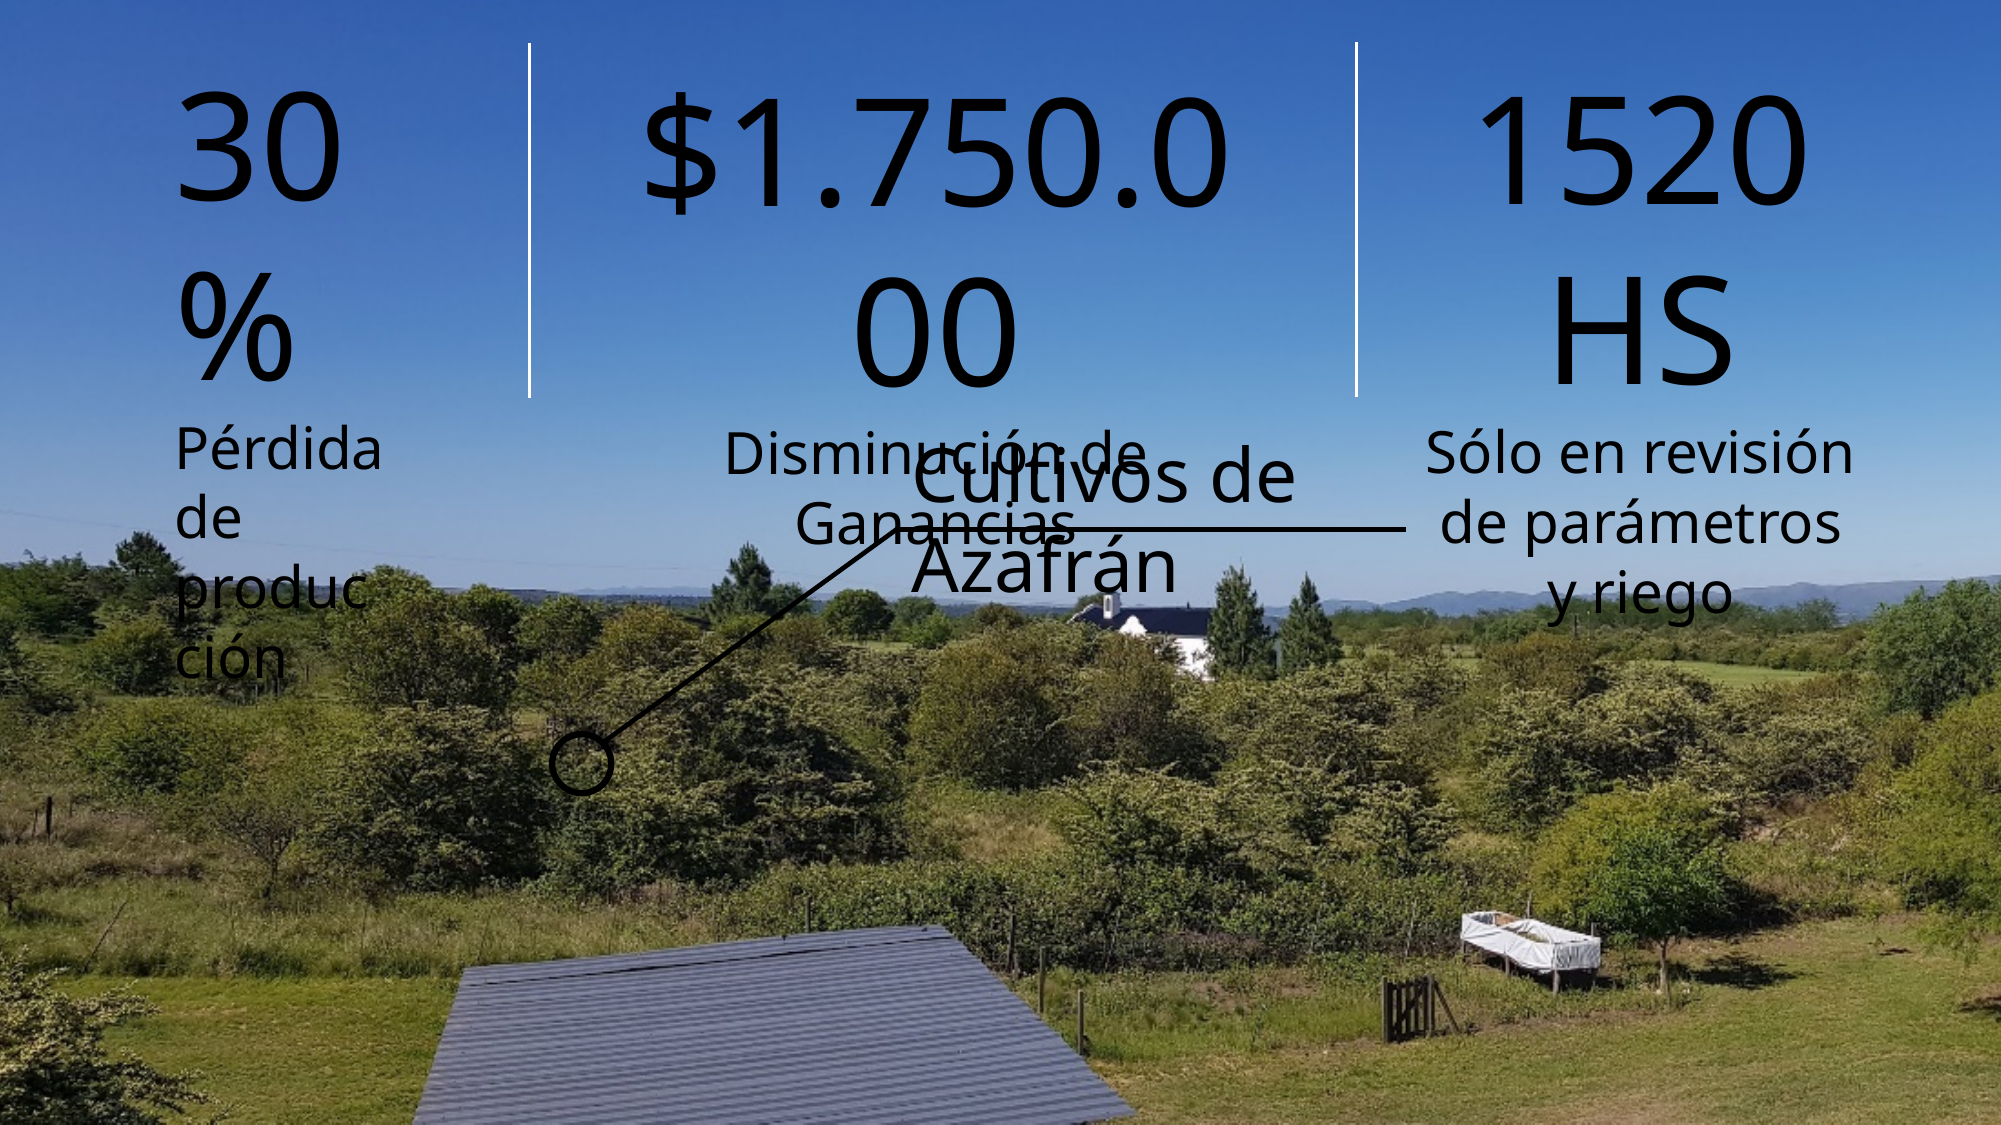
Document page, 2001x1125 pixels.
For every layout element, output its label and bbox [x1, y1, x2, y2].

text_box [602, 529, 897, 743]
picture [0, 0, 2001, 1125]
